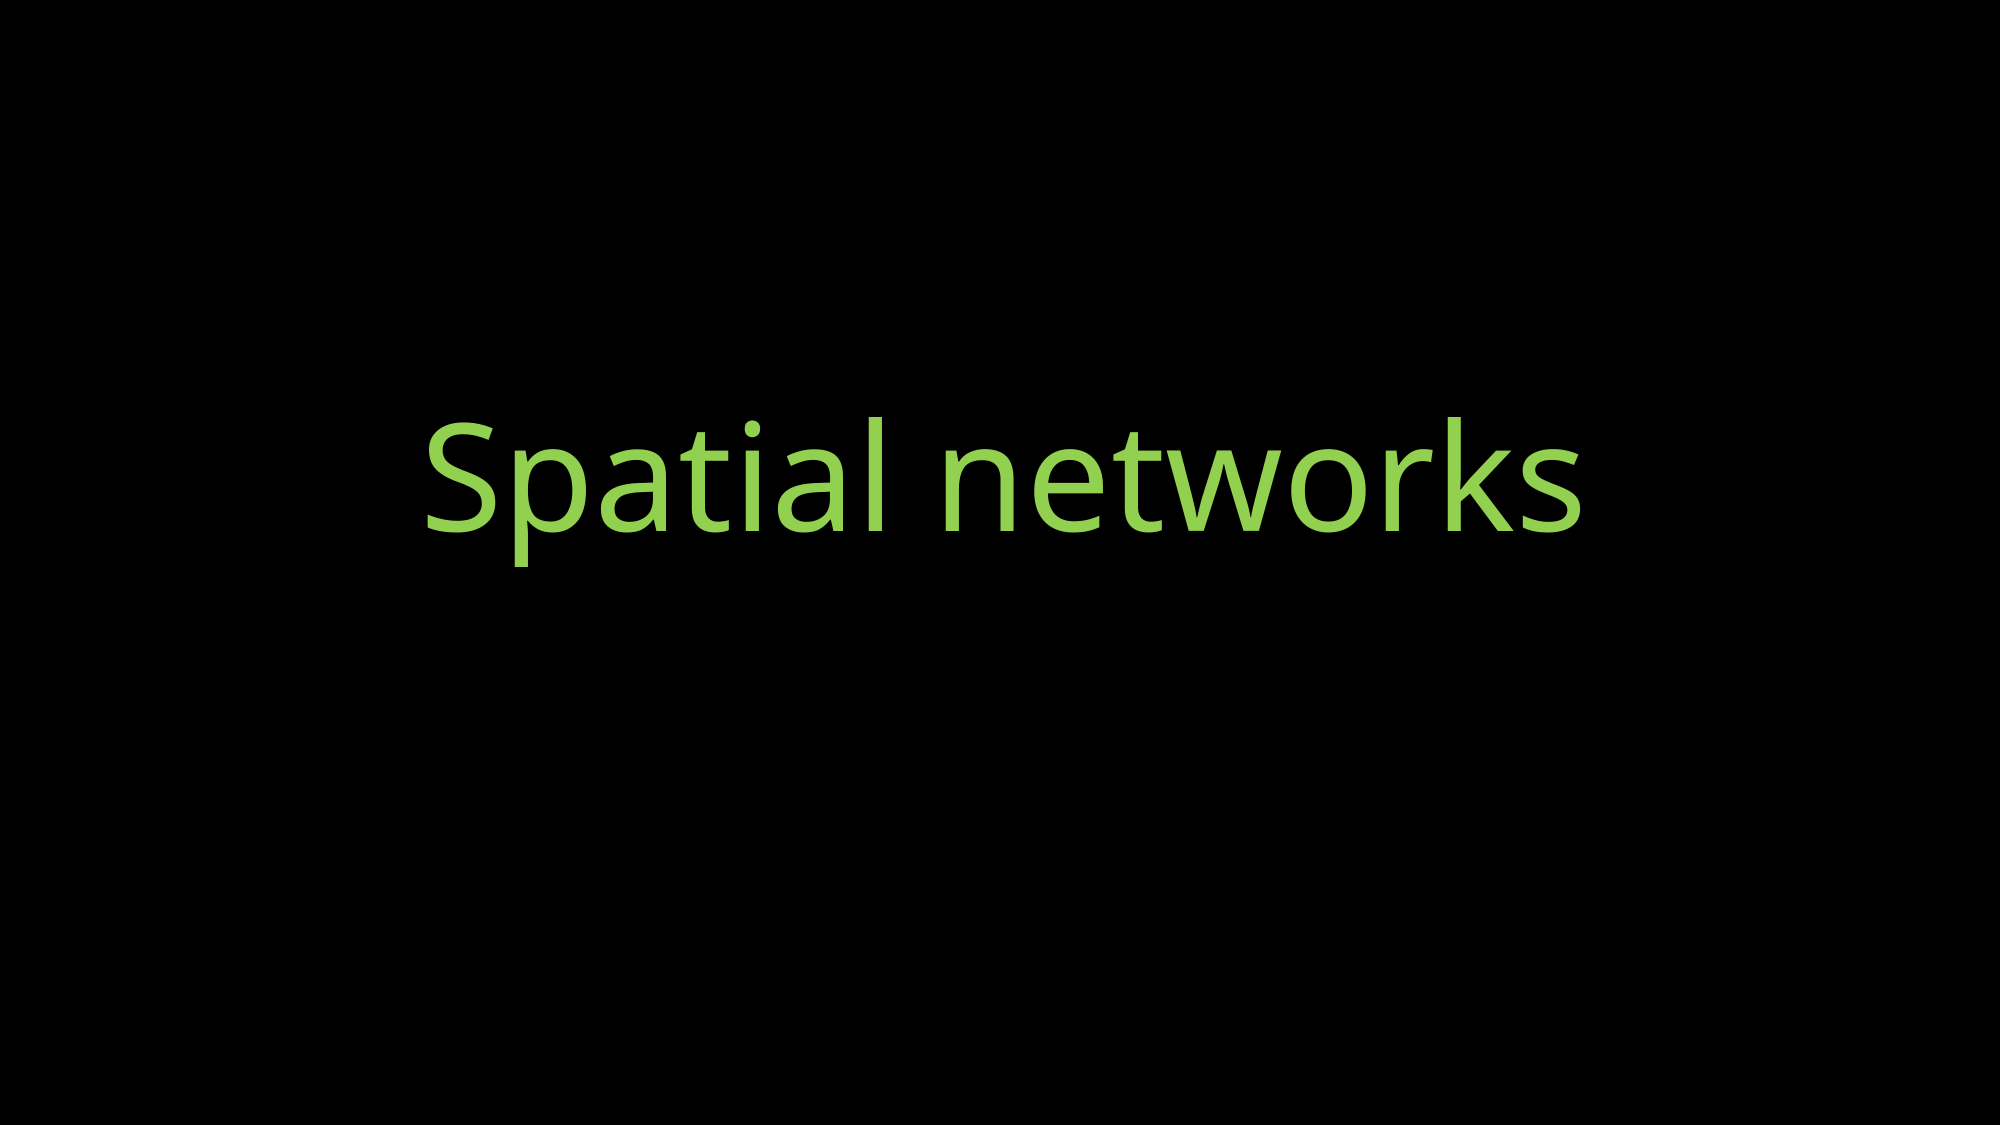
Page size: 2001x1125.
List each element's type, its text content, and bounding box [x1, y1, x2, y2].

text_box Spatial networks [302, 374, 1706, 570]
